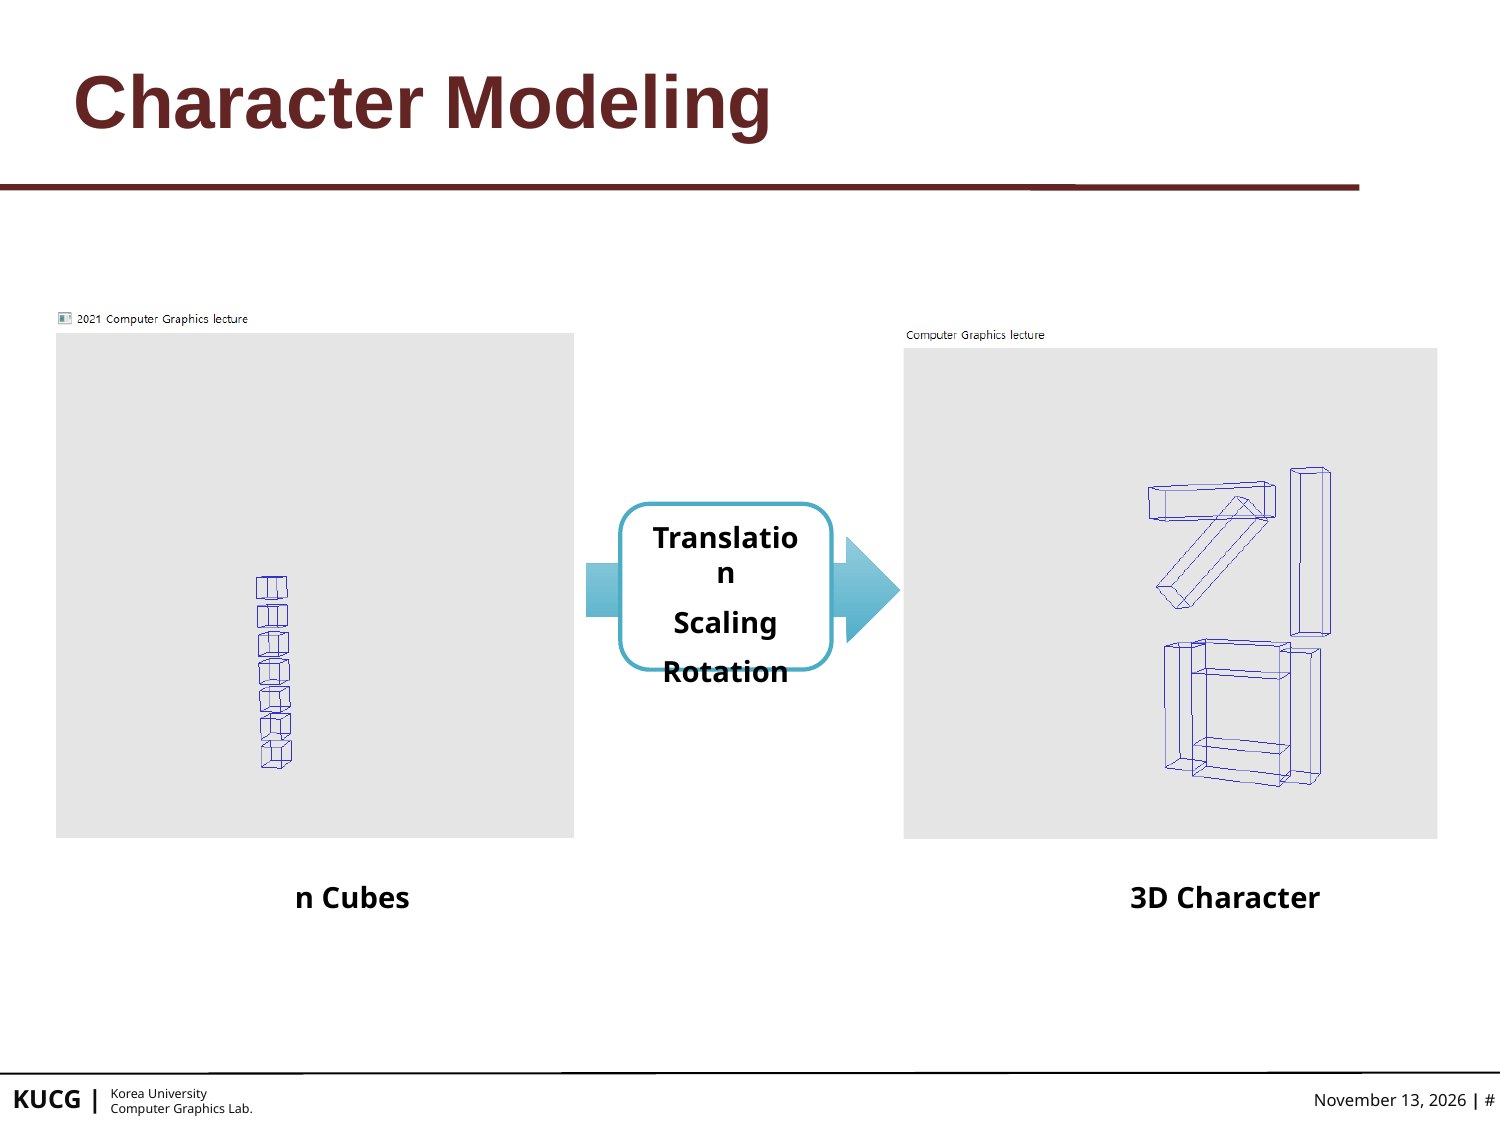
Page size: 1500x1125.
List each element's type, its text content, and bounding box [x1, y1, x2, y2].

text_box [585, 563, 618, 617]
text_box Translation Scaling Rotation [618, 501, 834, 672]
picture [56, 312, 574, 839]
text_box [834, 537, 898, 644]
picture [903, 325, 1438, 839]
text_box 3D Character [1115, 872, 1336, 923]
title Character Modeling [44, 33, 1395, 164]
text_box n Cubes [280, 872, 425, 923]
